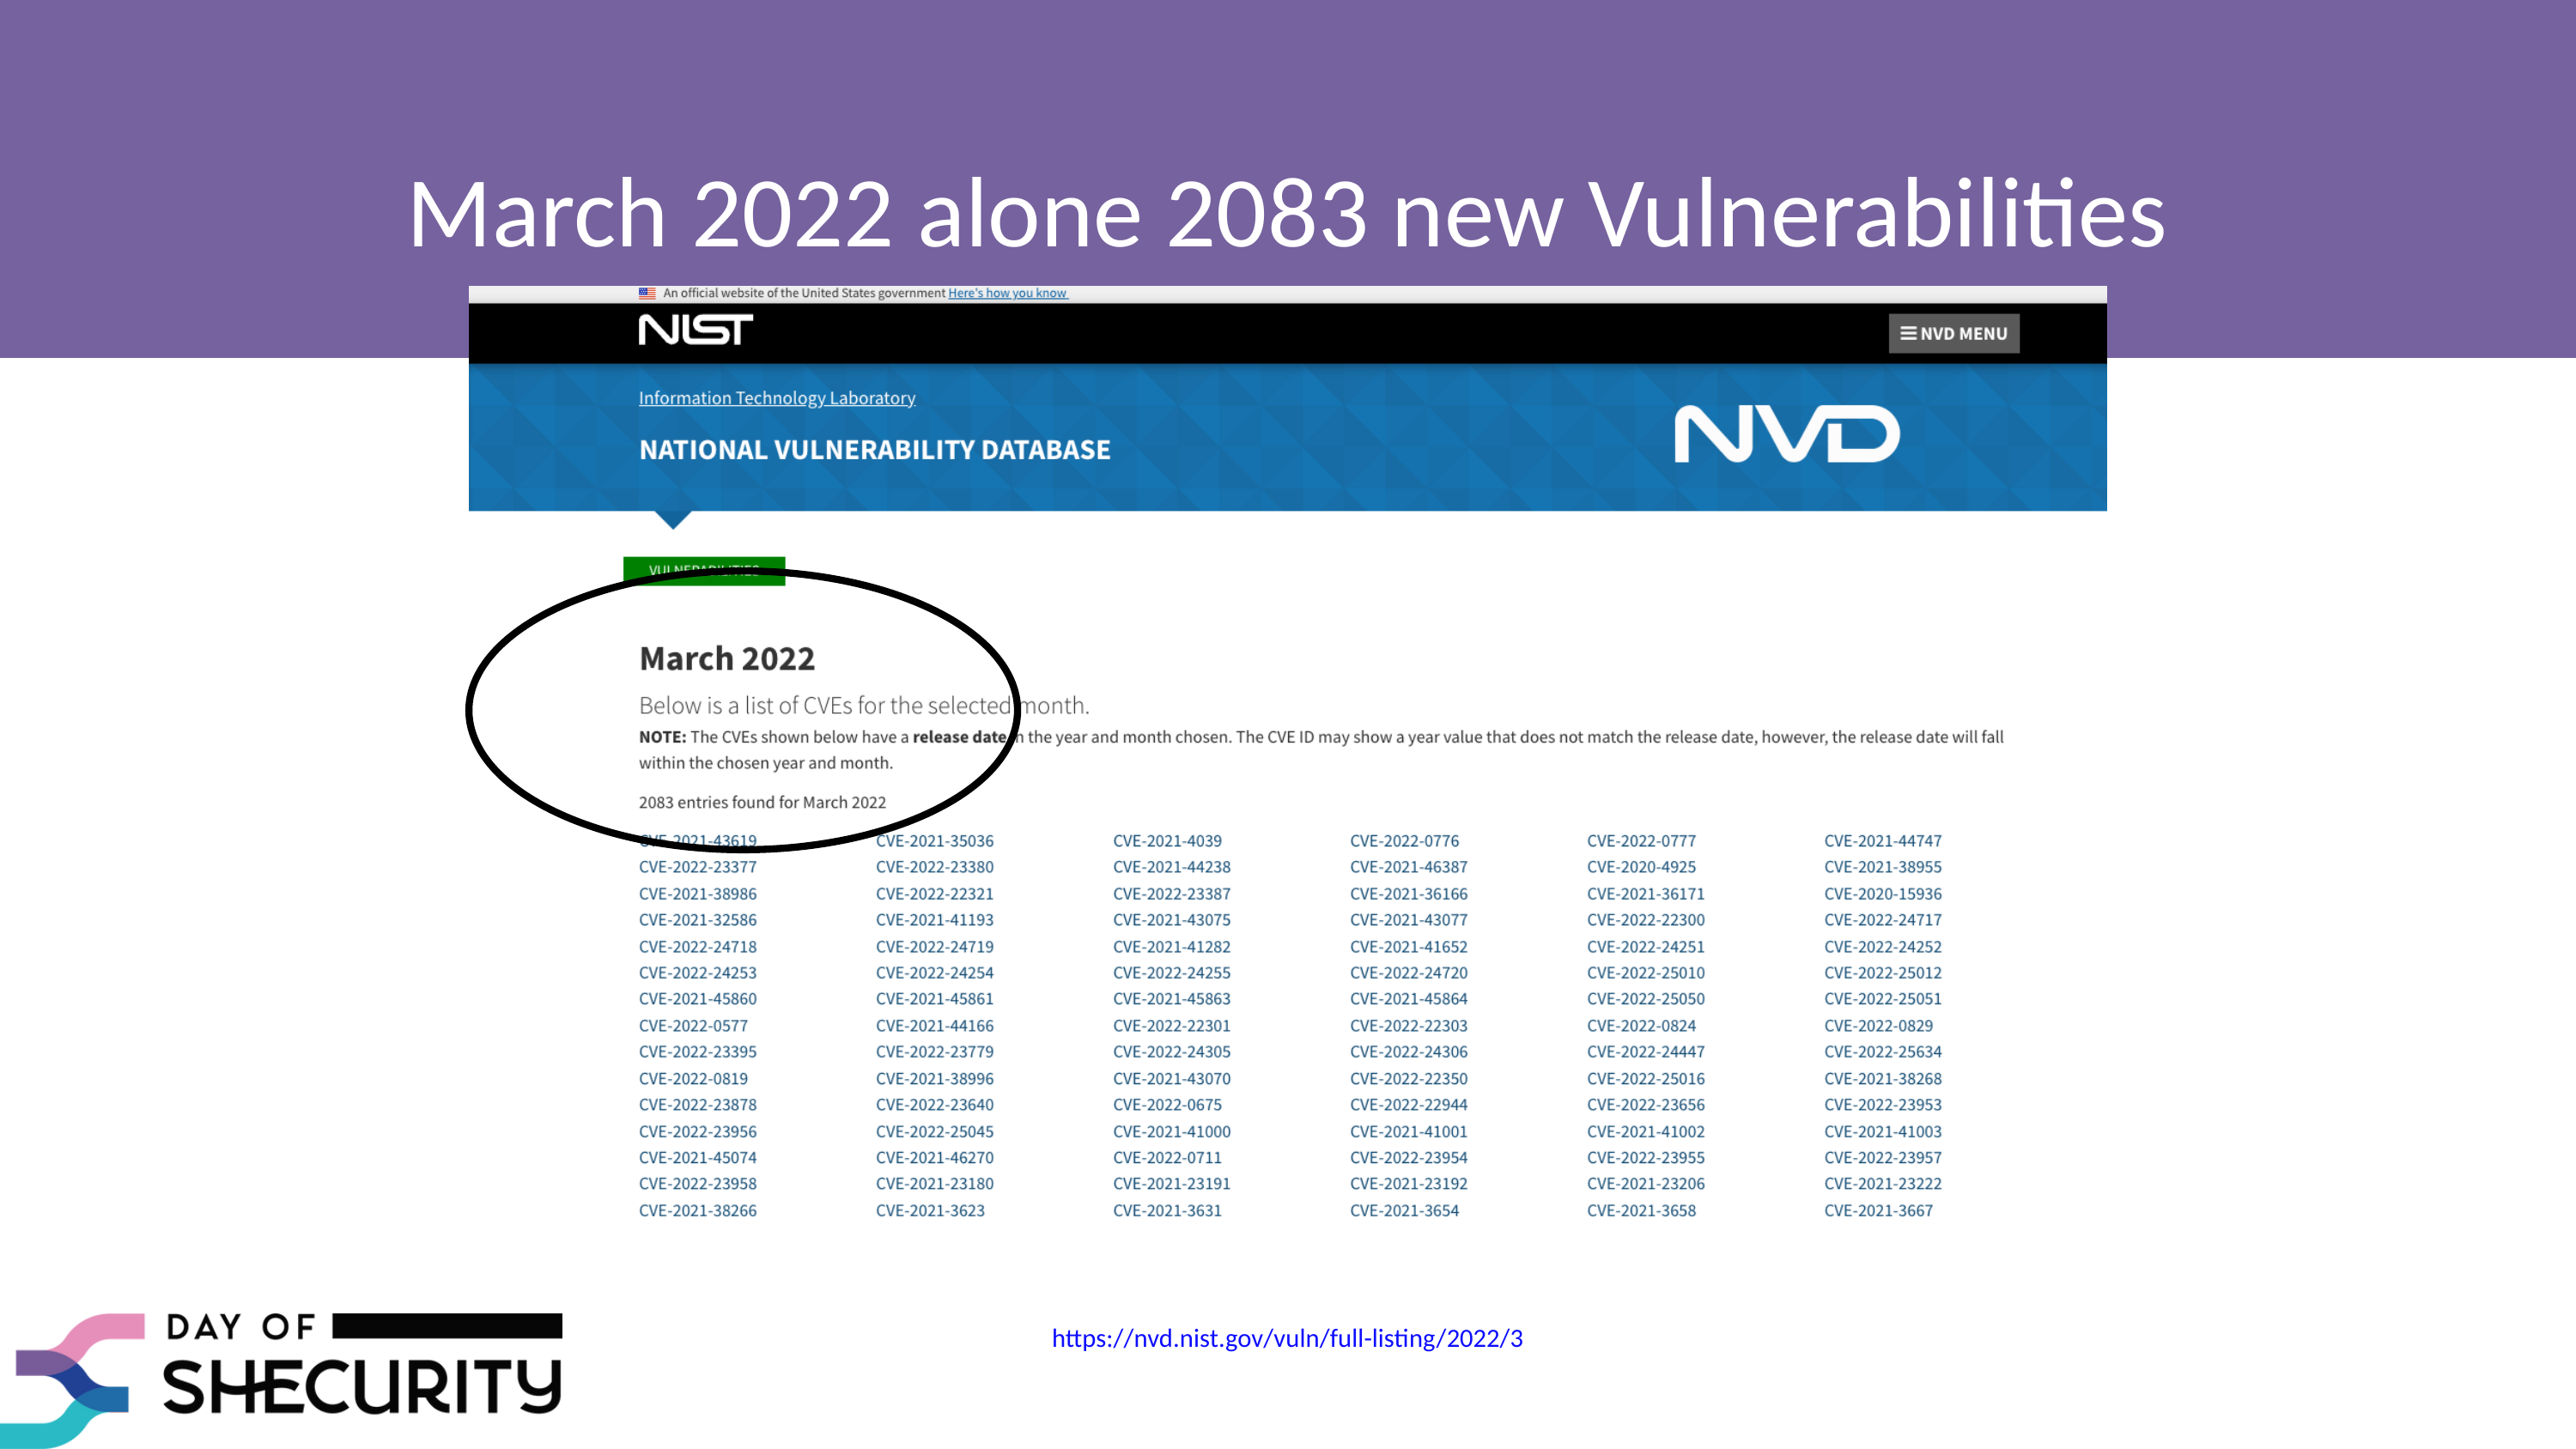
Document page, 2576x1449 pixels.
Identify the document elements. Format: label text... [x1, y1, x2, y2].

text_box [0, 0, 2576, 359]
picture [468, 285, 2108, 1227]
text_box https://nvd.nist.gov/vuln/full-listing/2022/3 [1044, 1313, 1532, 1361]
picture [0, 1313, 562, 1449]
